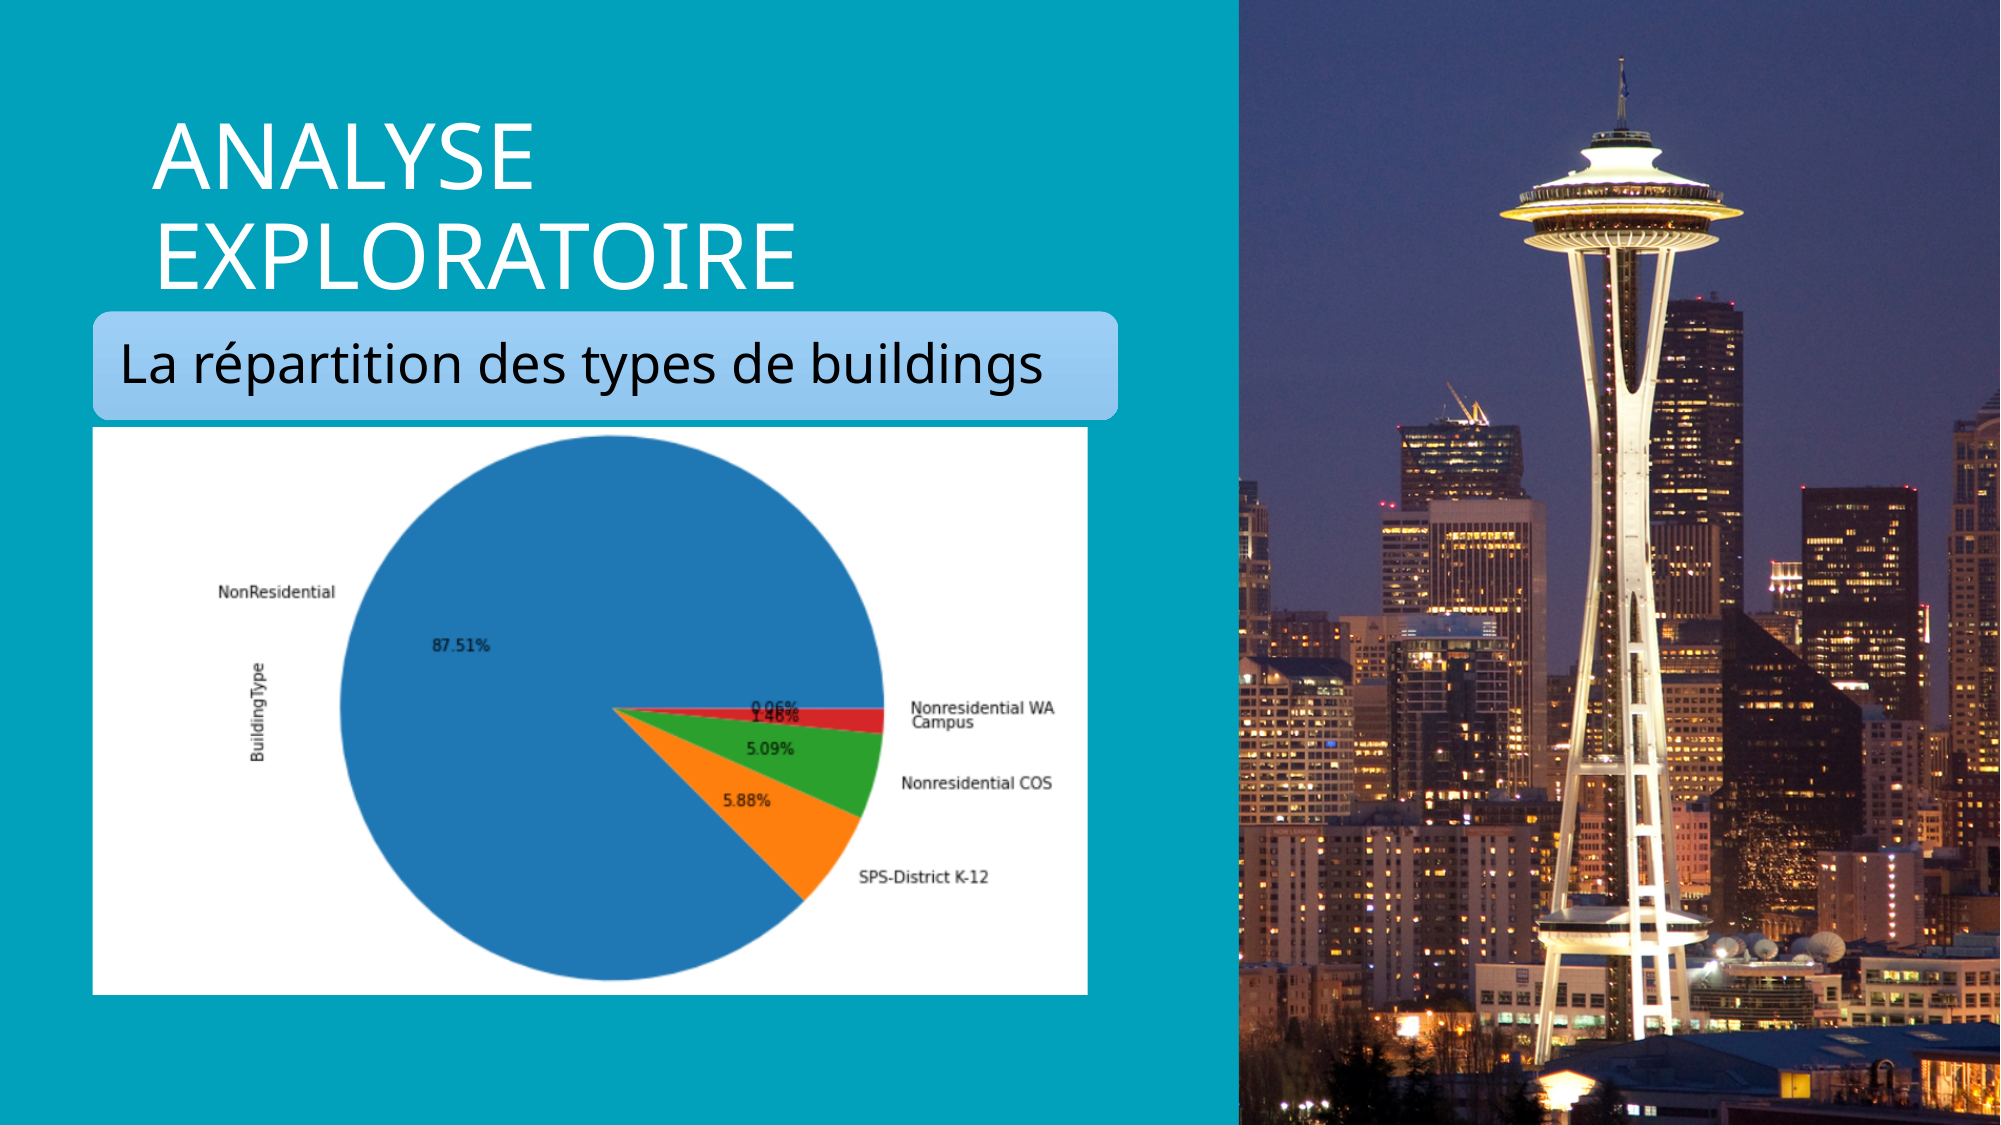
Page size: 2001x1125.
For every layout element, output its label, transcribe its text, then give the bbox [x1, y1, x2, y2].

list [92, 311, 1119, 440]
title ANALYSE EXPLORATOIRE [137, 59, 1164, 360]
picture [1238, 0, 2000, 1125]
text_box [92, 427, 1088, 995]
